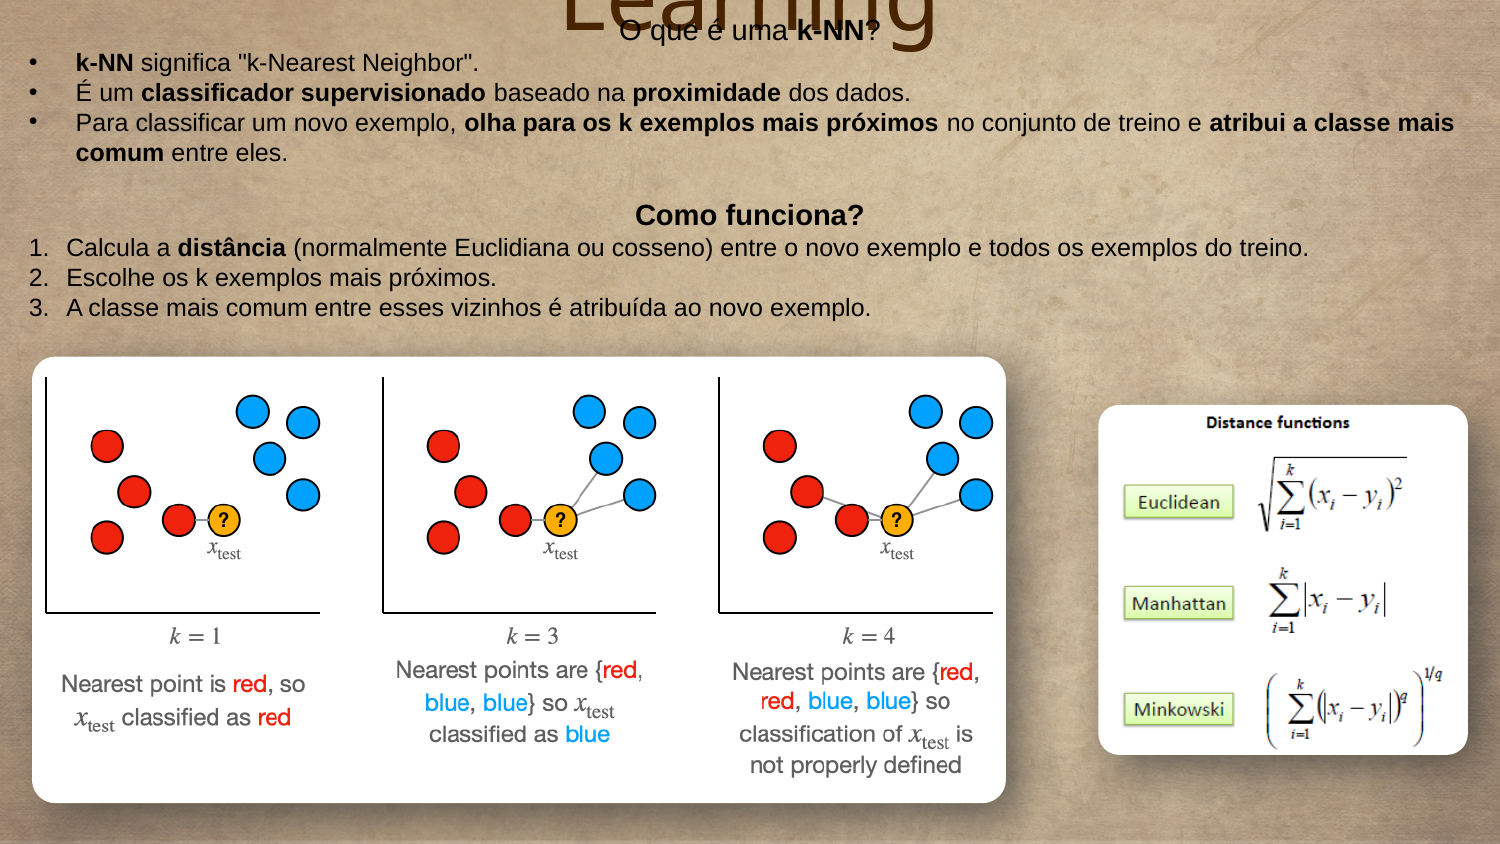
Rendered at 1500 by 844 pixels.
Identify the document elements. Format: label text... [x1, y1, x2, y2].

picture [0, 0, 1500, 844]
text_box O que é uma k-NN? k-NN significa "k-Nearest Neighbor". É um classificador supervisionado baseado na proximidade dos dados. Para classificar um novo exemplo, olha para os k exemplos mais próximos no conjunto de treino e atribui a classe mais comum entre eles. Como funciona? Calcula a distância (normalmente Euclidiana ou cosseno) entre o novo exemplo e todos os exemplos do treino. Escolhe os k exemplos mais próximos. A classe mais comum entre esses vizinhos é atribuída ao novo exemplo. [13, 4, 1486, 329]
